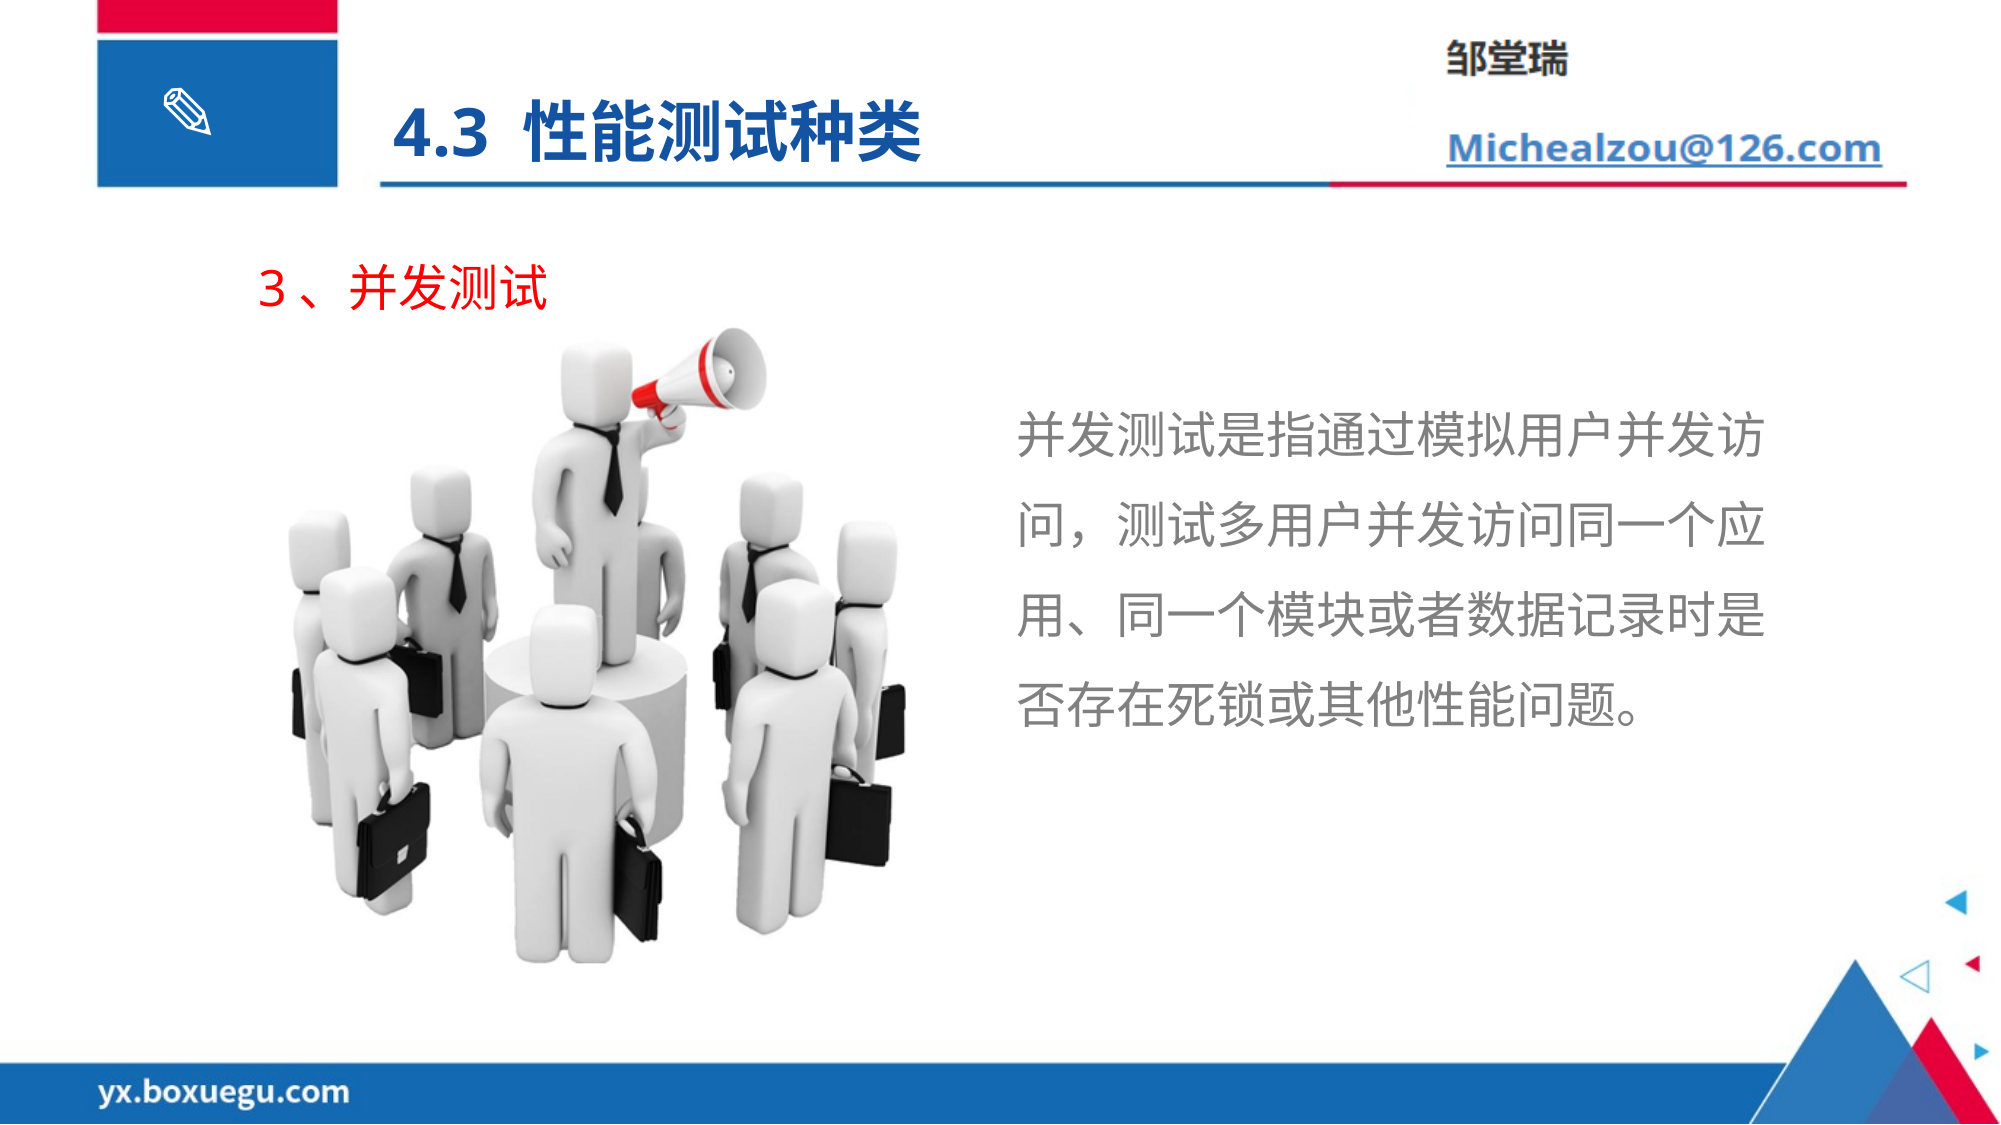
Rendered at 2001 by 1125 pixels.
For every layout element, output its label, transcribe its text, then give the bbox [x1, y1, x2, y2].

text_box 并发测试是指通过模拟用户并发访问，测试多用户并发访问同一个应用、同一个模块或者数据记录时是否存在死锁或其他性能问题。 [1001, 366, 1830, 817]
text_box 4.3 性能测试种类 [379, 82, 1139, 177]
text_box 3、并发测试 [243, 218, 627, 344]
picture [0, 0, 2000, 1124]
